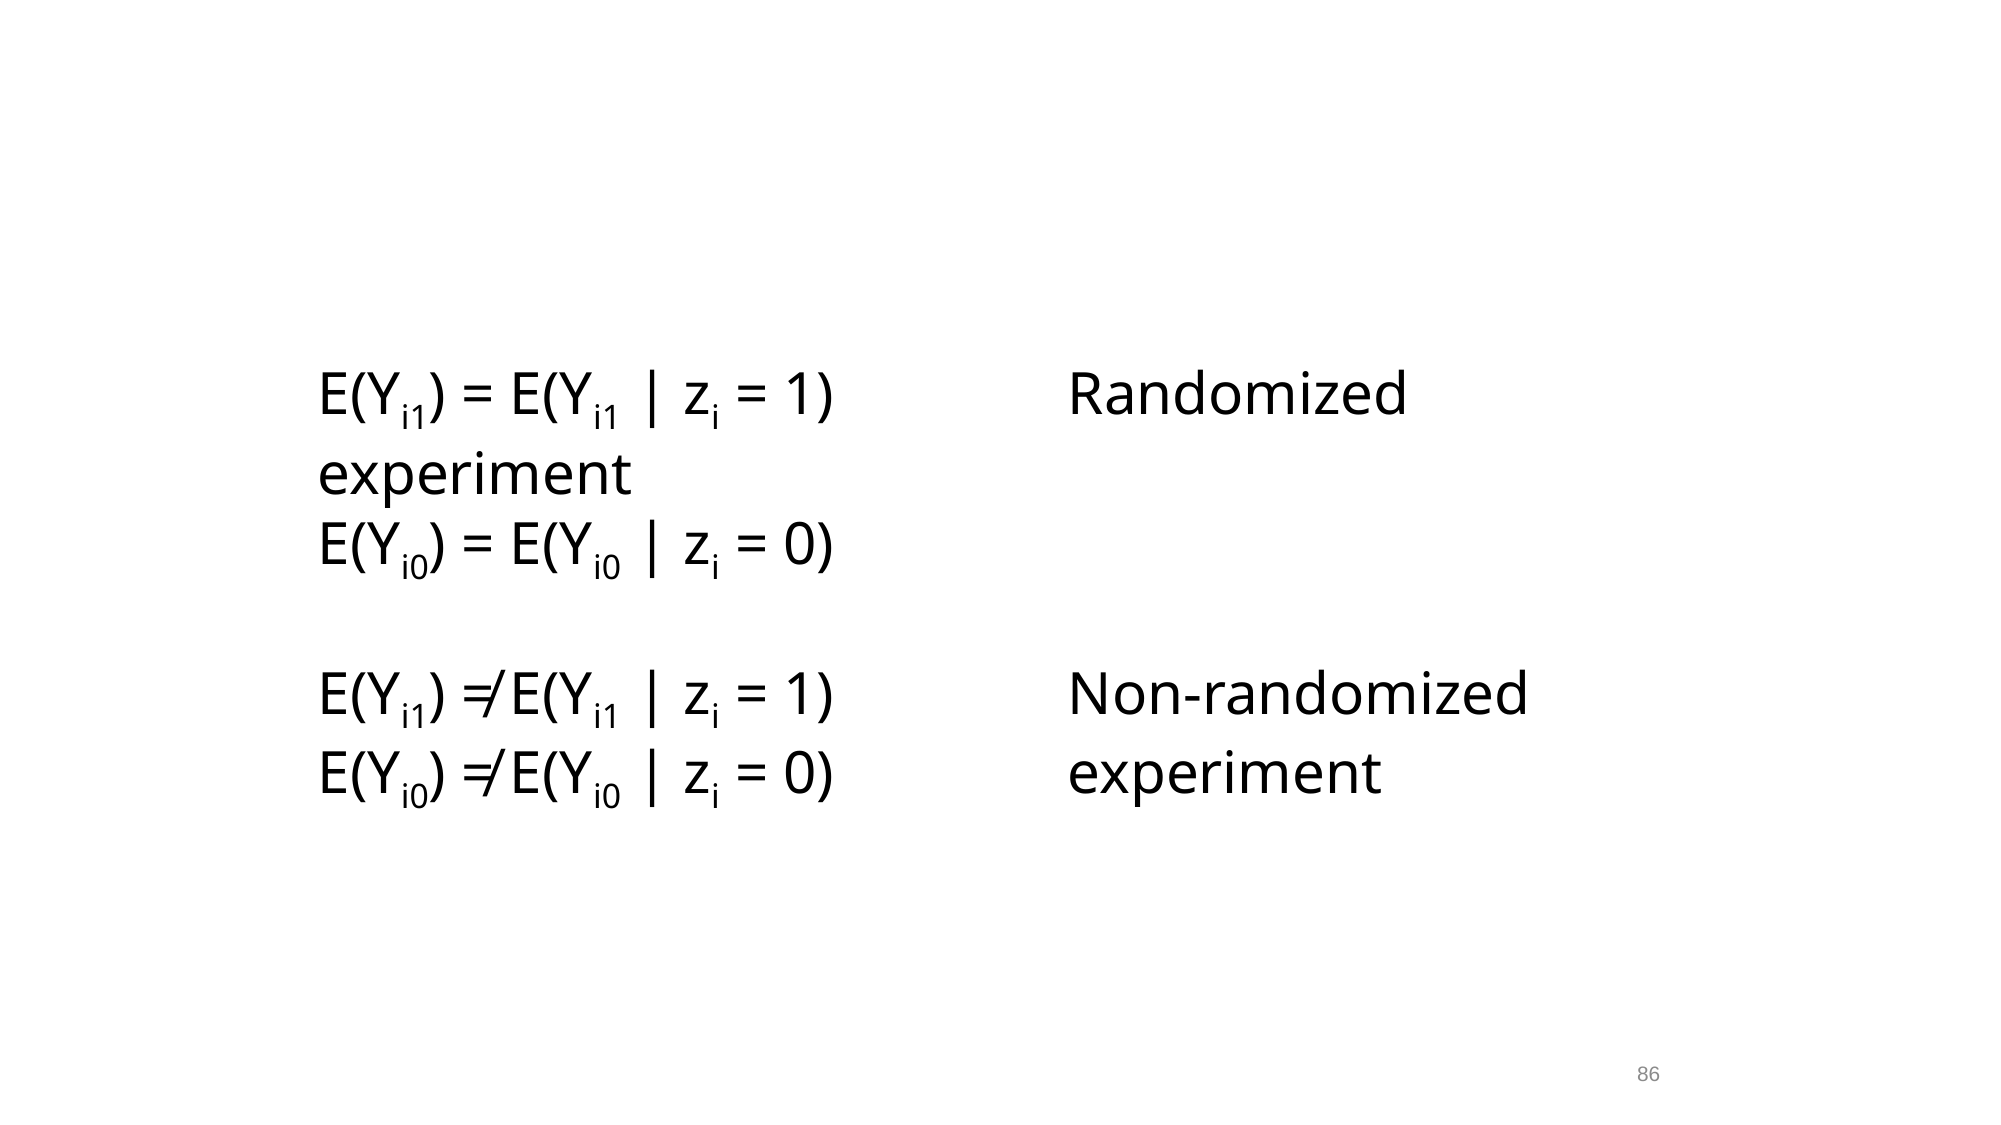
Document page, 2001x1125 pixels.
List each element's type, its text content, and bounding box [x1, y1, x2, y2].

text_box E(Yi1) = E(Yi1 | zi = 1) Randomized experiment E(Yi0) = E(Yi0 | zi = 0) E(Yi1) ≠ E(Yi1 | zi = 1) Non-randomized E(Yi0) ≠ E(Yi0 | zi = 0) experiment [303, 349, 1729, 893]
slide_number 86 [1325, 1042, 1675, 1103]
